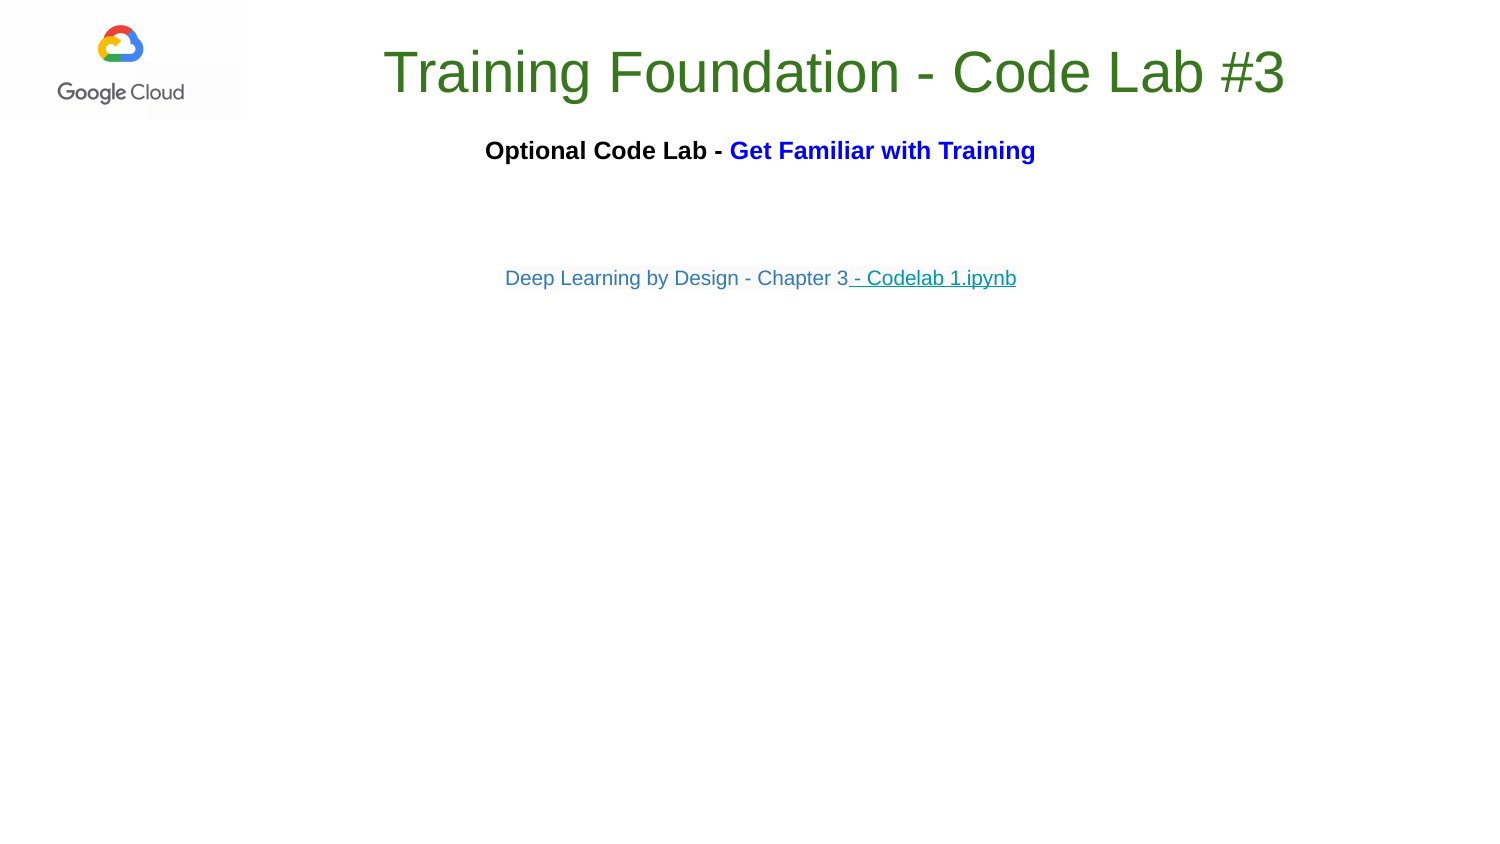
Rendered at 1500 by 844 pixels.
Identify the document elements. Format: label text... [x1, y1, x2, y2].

picture [0, 0, 241, 121]
text_box Optional Code Lab - Get Familiar with Training Deep Learning by Design - Chapter 3 - Codelab 1.ipynb [69, 119, 1453, 826]
subtitle Training Foundation - Code Lab #3 [244, 19, 1500, 150]
